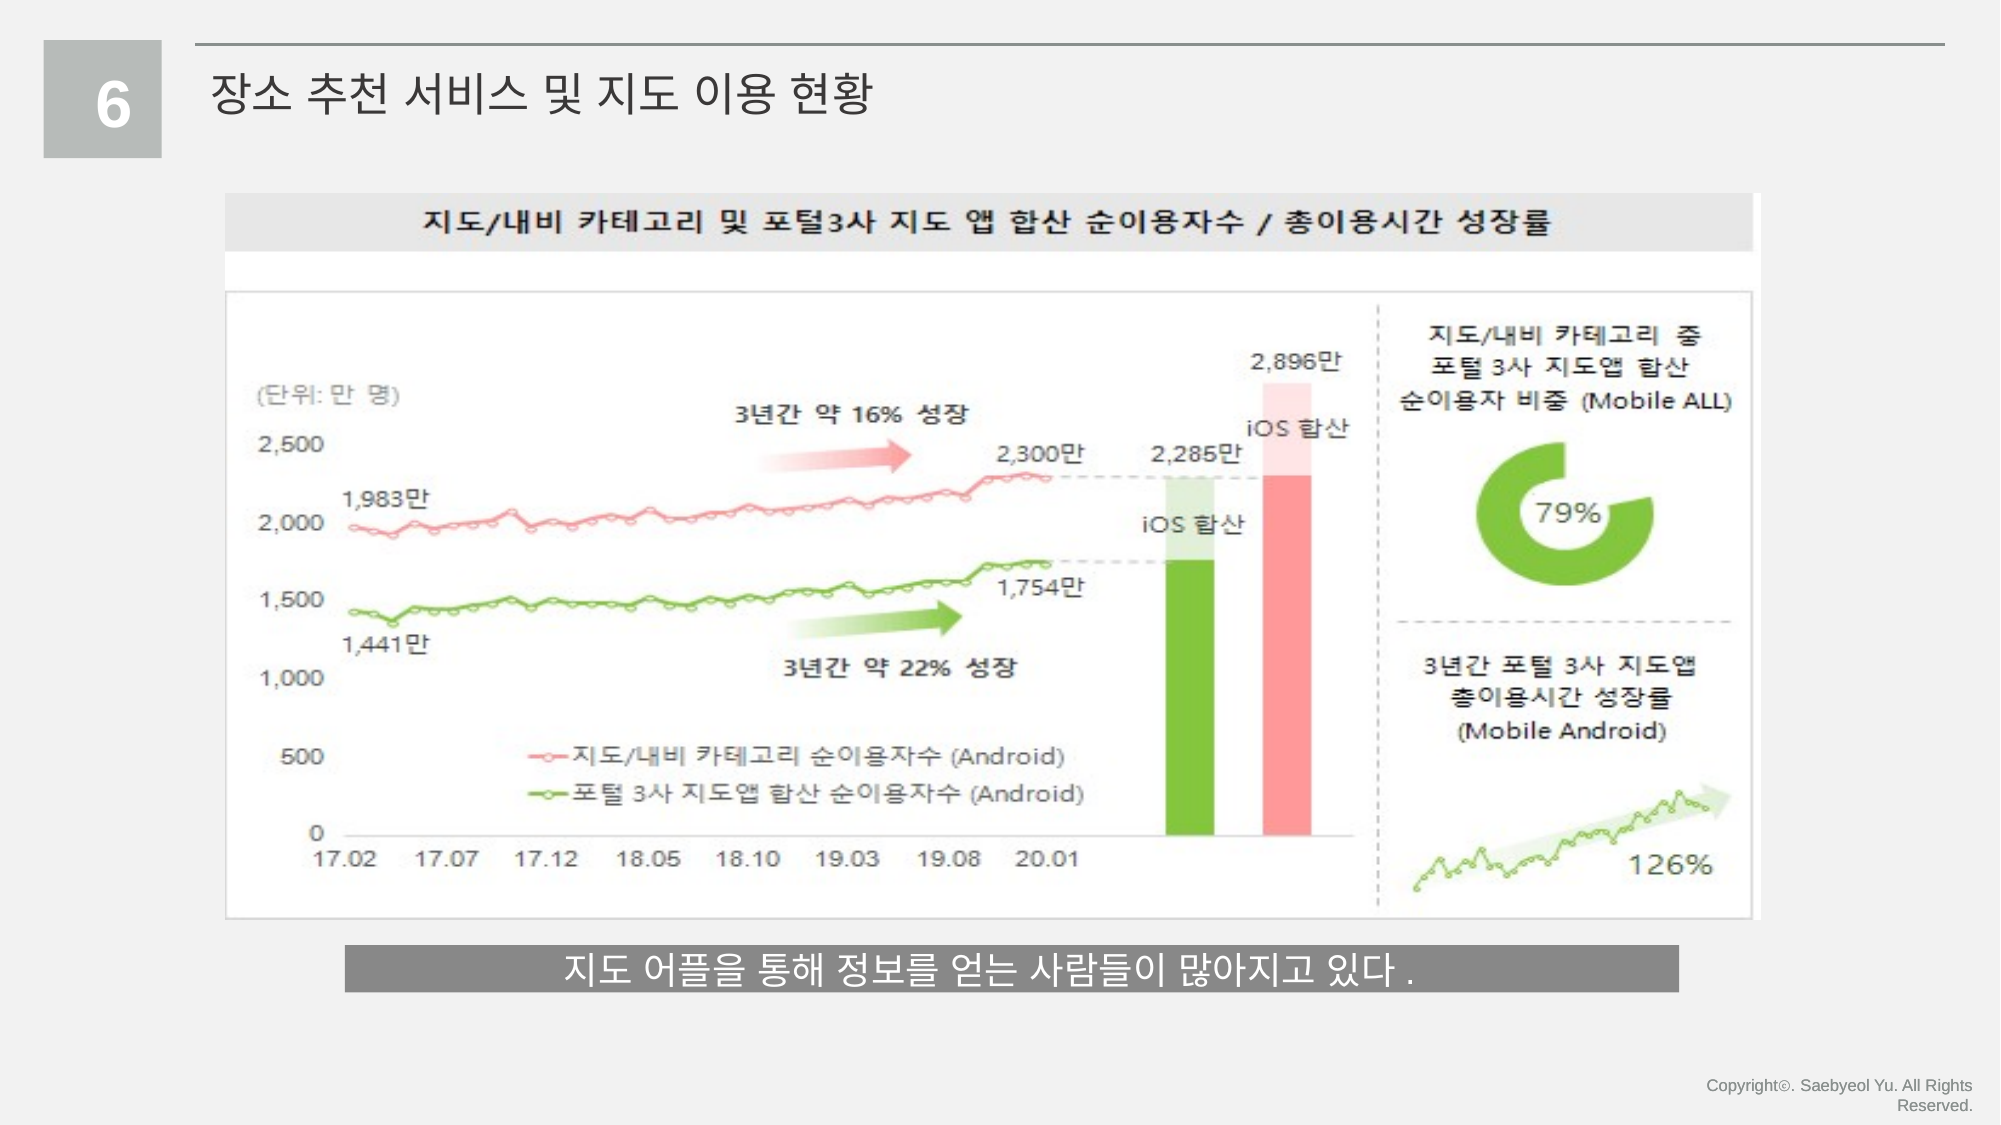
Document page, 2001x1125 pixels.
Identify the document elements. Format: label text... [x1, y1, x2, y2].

text_box [43, 40, 162, 159]
text_box 6 [80, 52, 123, 148]
text_box Copyrightⓒ. Saebyeol Yu. All Rights Reserved. [1620, 1067, 1989, 1122]
picture [225, 193, 1761, 920]
text_box 지도 어플을 통해 정보를 얻는 사람들이 많아지고 있다. [344, 945, 1680, 993]
text_box 장소 추천 서비스 및 지도 이용 현황 [195, 57, 1050, 128]
